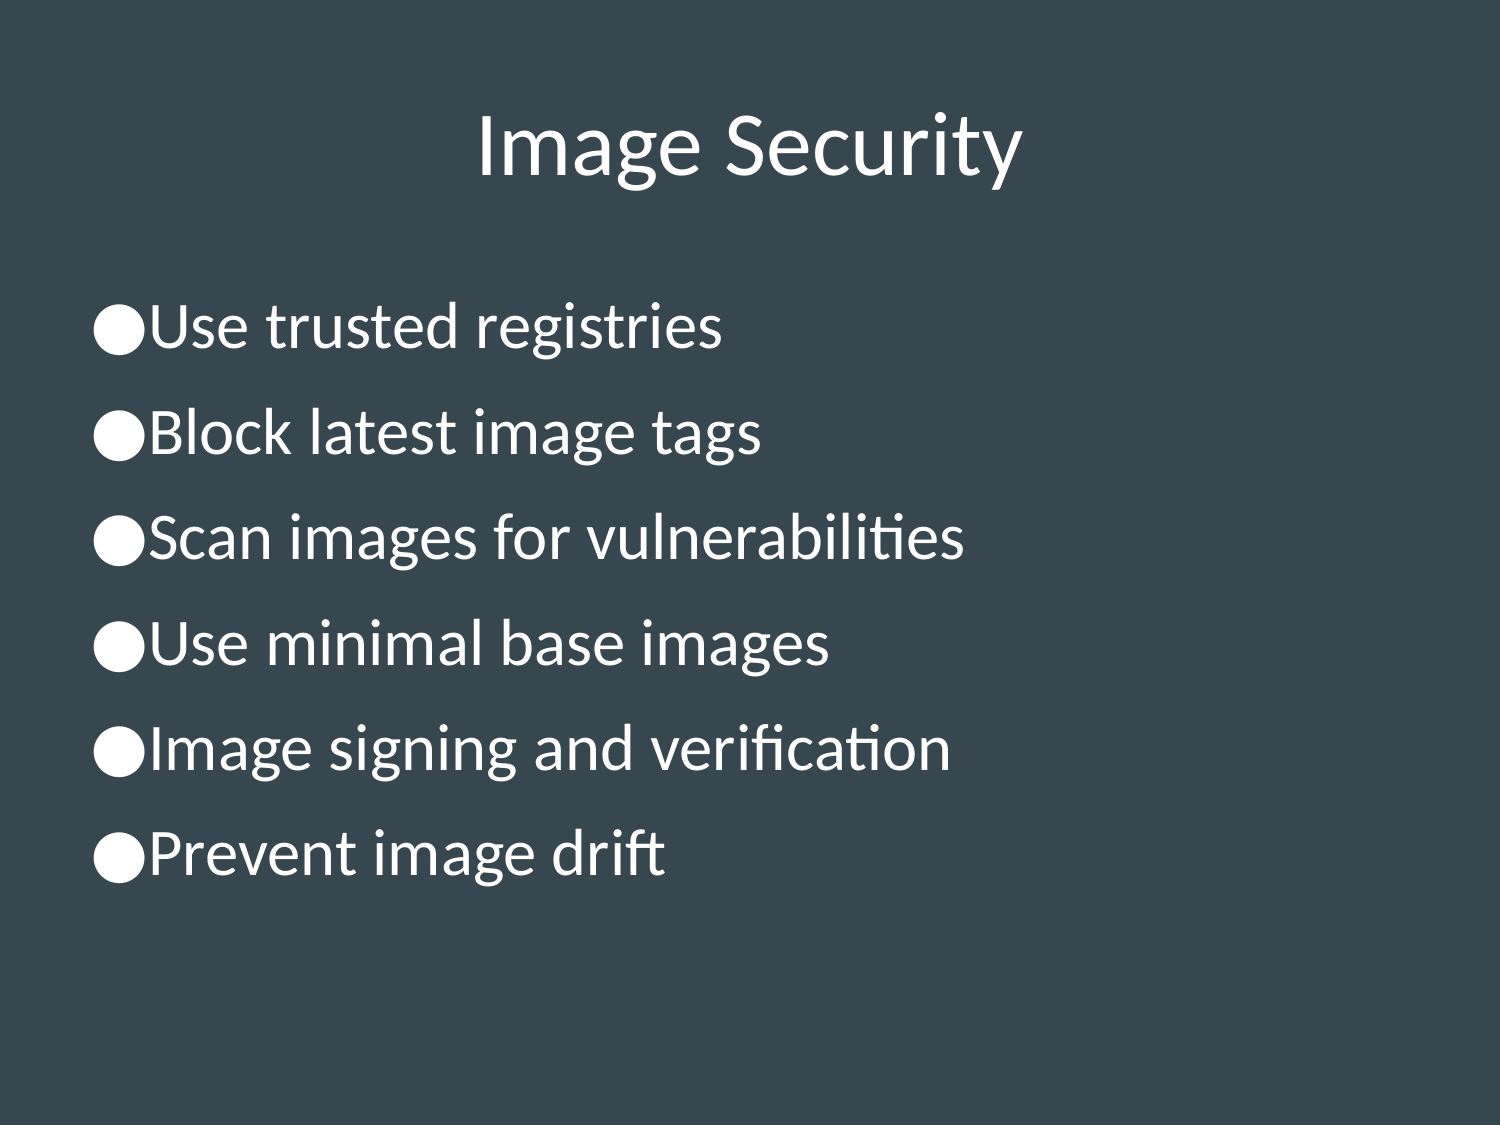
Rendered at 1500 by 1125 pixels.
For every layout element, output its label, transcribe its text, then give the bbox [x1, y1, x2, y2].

title Image Security [75, 45, 1425, 233]
list Use trusted registries Block latest image tags Scan images for vulnerabilities Use minimal base images Image signing and verification Prevent image drift [75, 262, 1425, 1005]
